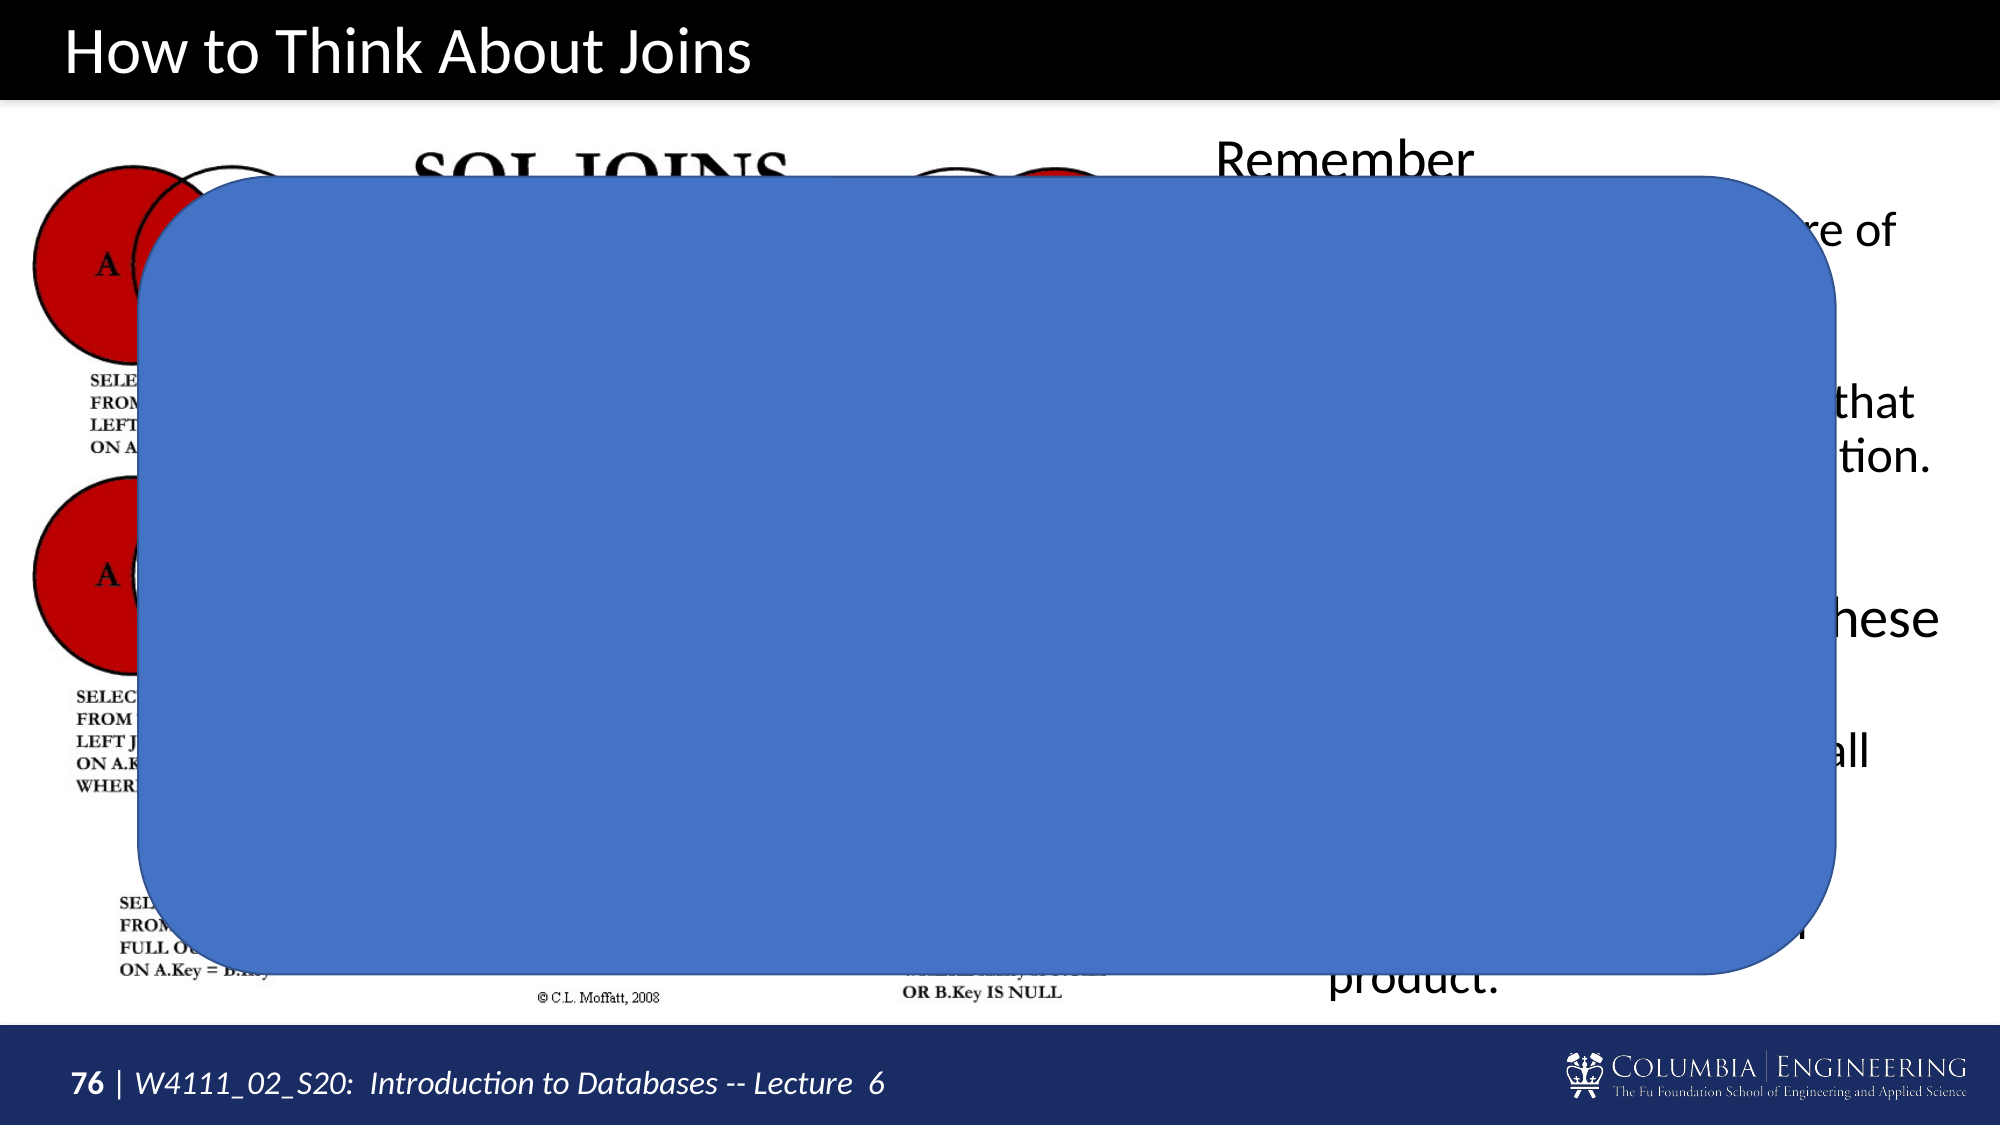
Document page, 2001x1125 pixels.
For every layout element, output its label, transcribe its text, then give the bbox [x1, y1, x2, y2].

text_box [0, 1025, 2000, 1125]
text_box [1156, 175, 1837, 976]
text_box [0, 0, 2000, 100]
list Remember The rows in the result are of the form: {ai, aj, am, b1,b7,b11} Represent a pair of rows that “matched” on JOIN condition. The way to think about these set diagrams is: The cartesian product is all possible pairs of rows. The JOINs represent the subsets of the cartesian product. [1200, 122, 1983, 1028]
text_box How to Think About Joins [49, 0, 1540, 95]
text_box 76 | W4111_02_S20: Introduction to Databases -- Lecture 6 [55, 1027, 1540, 1109]
picture [32, 122, 1156, 1006]
picture [1566, 1050, 1967, 1100]
